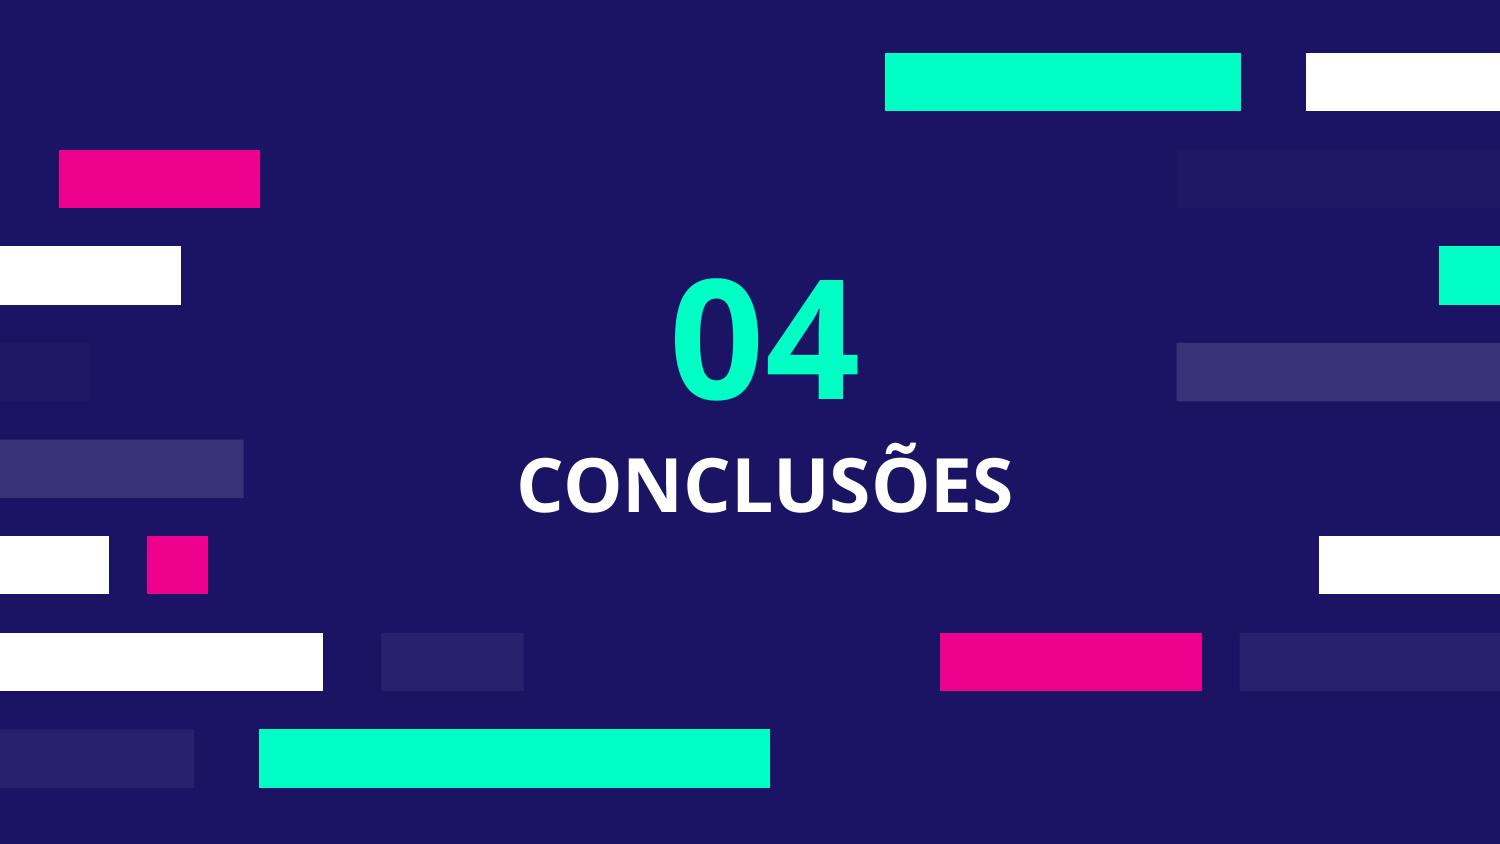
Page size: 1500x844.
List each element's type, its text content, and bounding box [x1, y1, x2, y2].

title 04 [74, 352, 1457, 434]
title CONCLUSÕES [74, 445, 1457, 519]
